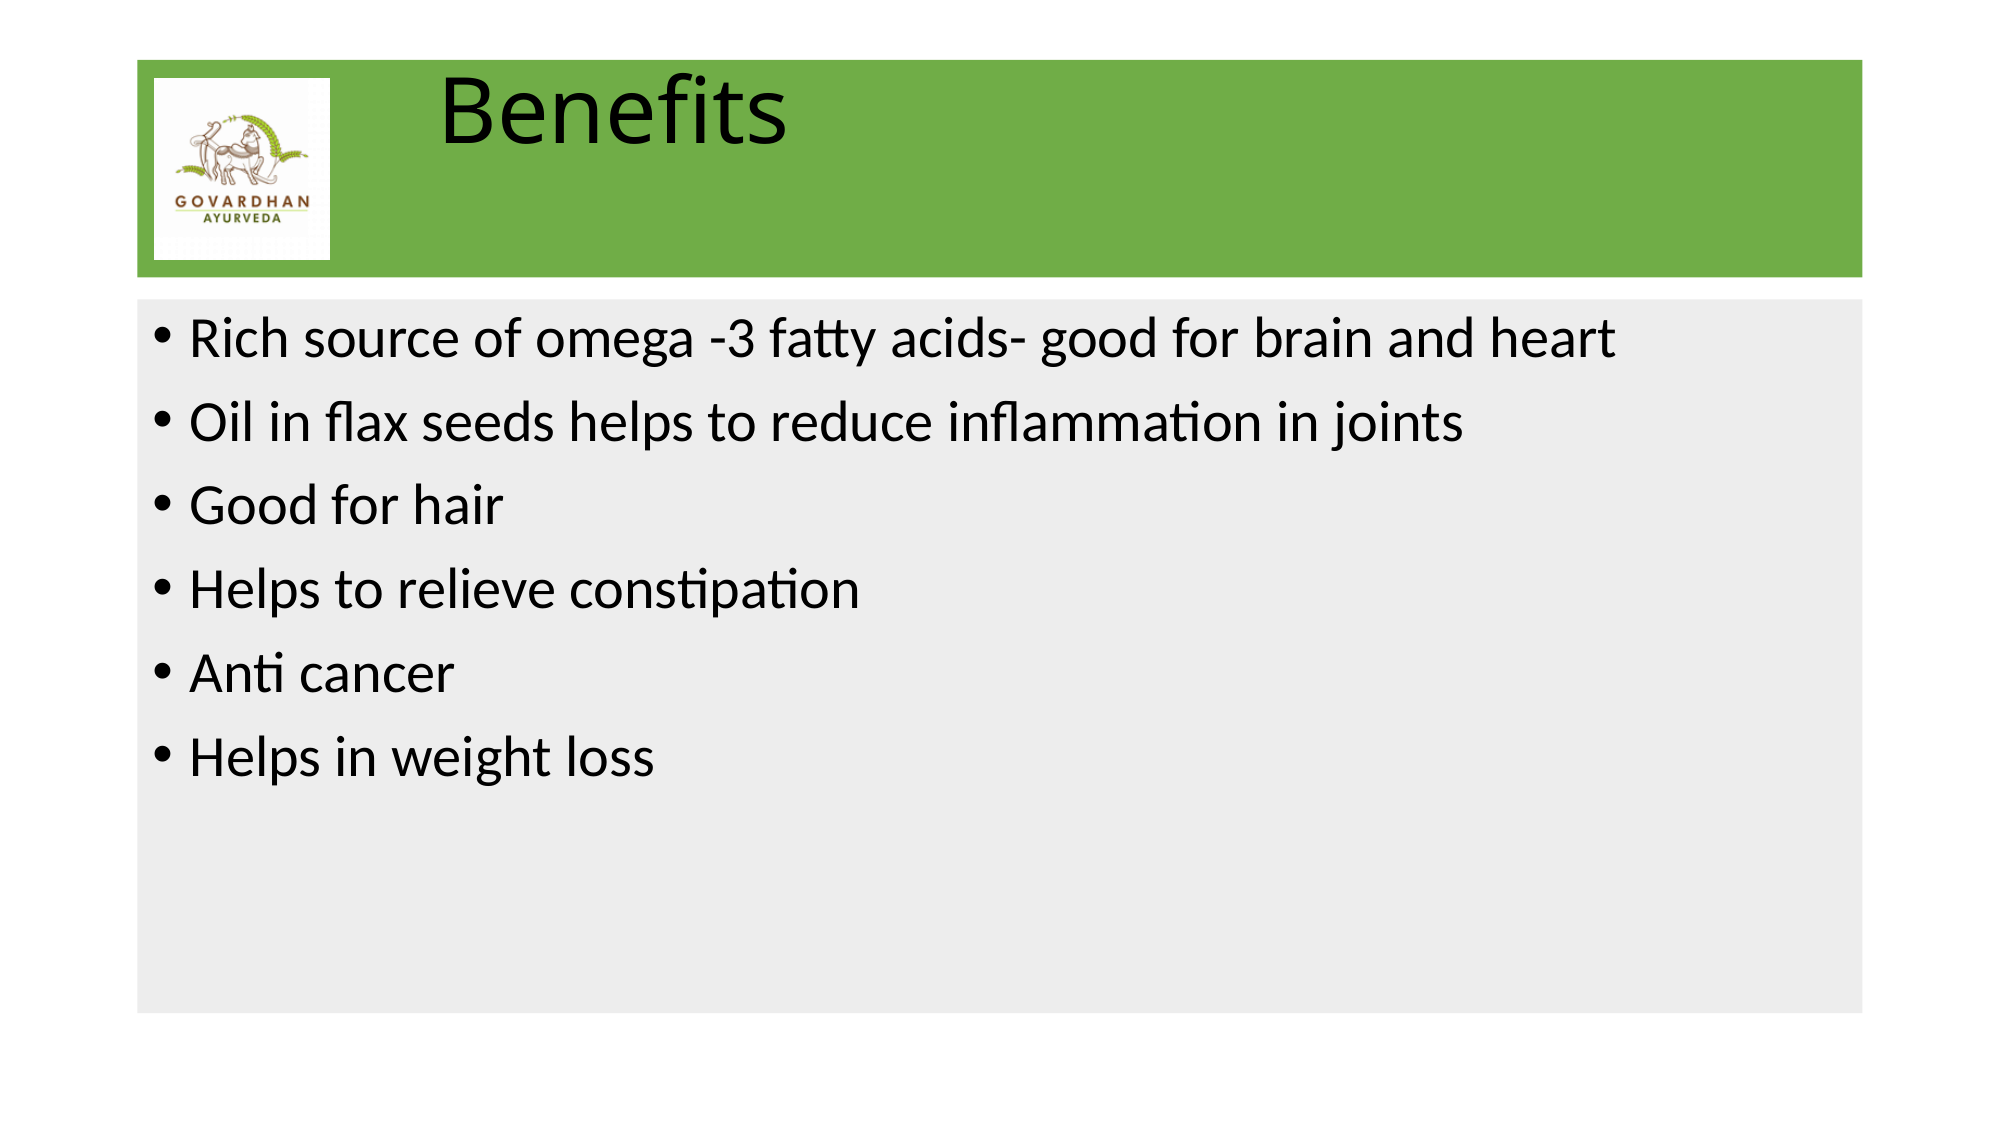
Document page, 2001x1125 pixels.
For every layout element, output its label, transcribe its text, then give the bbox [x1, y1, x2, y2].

title Benefits [137, 59, 1863, 278]
picture [154, 78, 330, 260]
list Rich source of omega -3 fatty acids- good for brain and heart Oil in flax seeds helps to reduce inflammation in joints Good for hair Helps to relieve constipation Anti cancer Helps in weight loss [137, 299, 1863, 1014]
